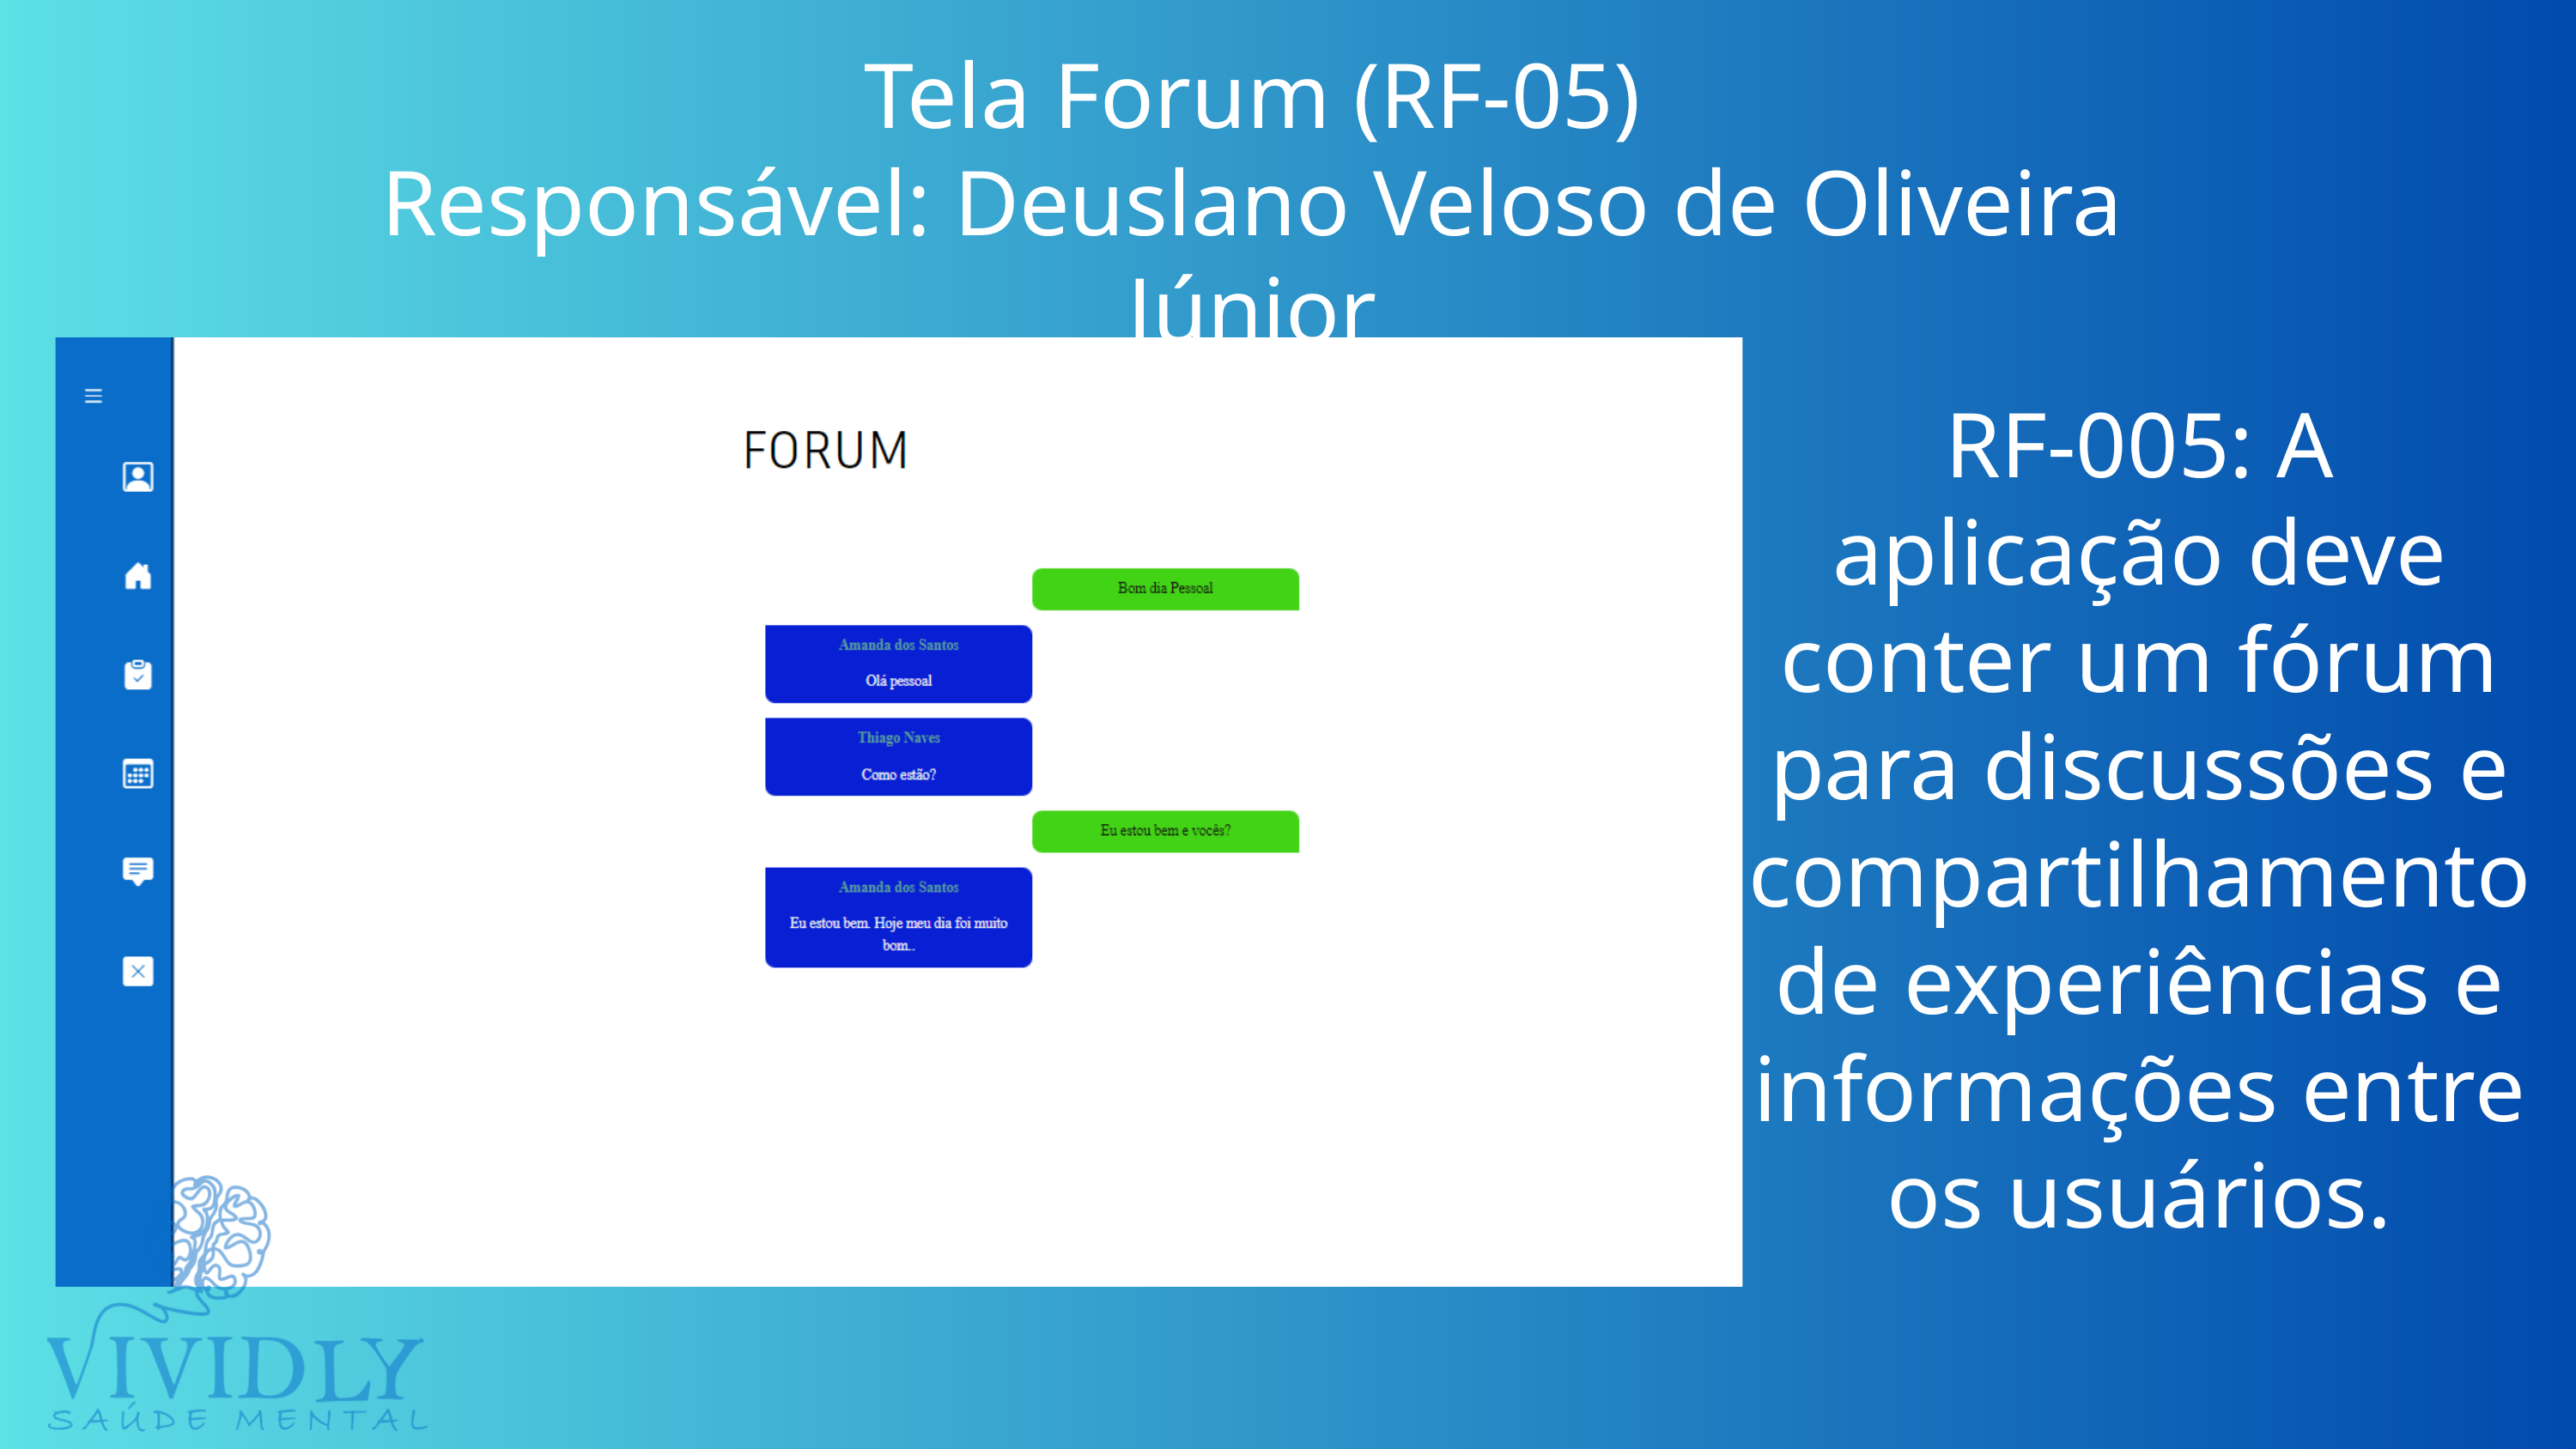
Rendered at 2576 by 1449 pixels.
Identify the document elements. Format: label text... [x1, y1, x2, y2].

text_box [55, 337, 1743, 1287]
text_box RF-005: A aplicação deve conter um fórum para discussões e compartilhamento de experiências e informações entre os usuários. [1742, 388, 2537, 1246]
text_box Tela Forum (RF-05) Responsável: Deuslano Veloso de Oliveira Júnior [268, 39, 2238, 361]
text_box [46, 1175, 428, 1432]
